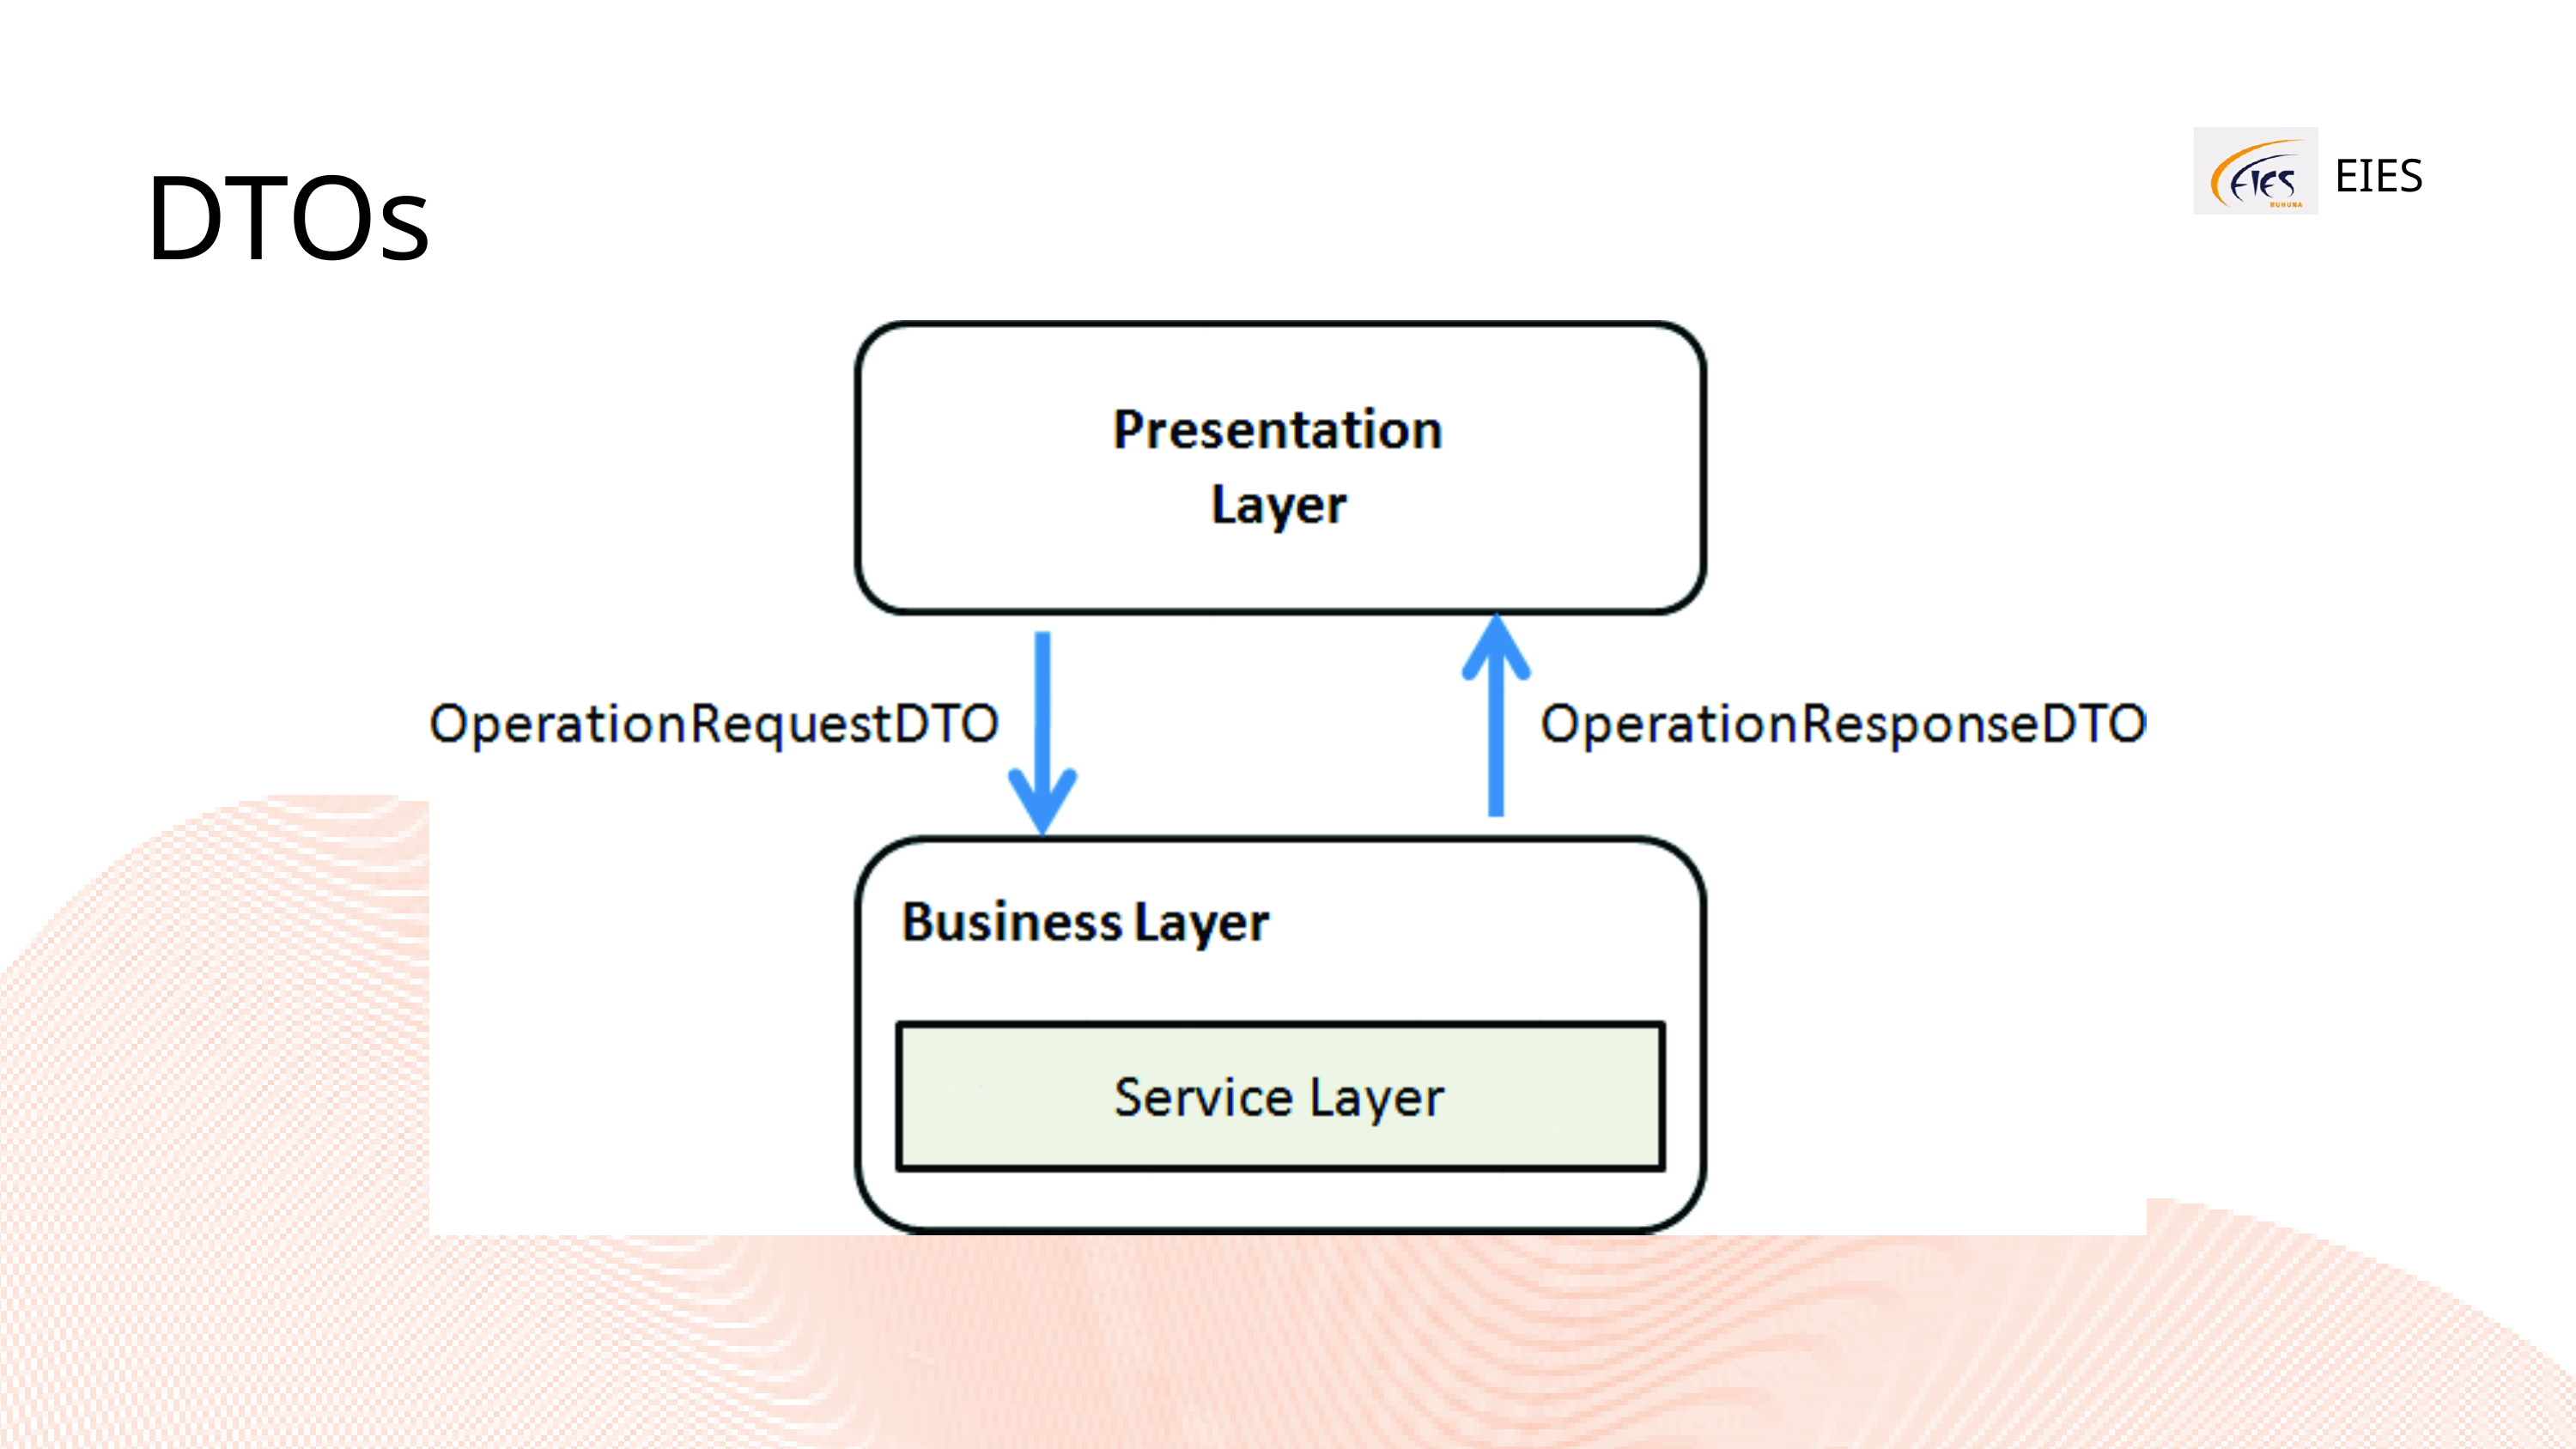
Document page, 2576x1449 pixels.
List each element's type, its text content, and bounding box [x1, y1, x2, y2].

picture [0, 320, 2576, 1449]
text_box DTOs [143, 143, 2063, 283]
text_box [2193, 127, 2432, 215]
